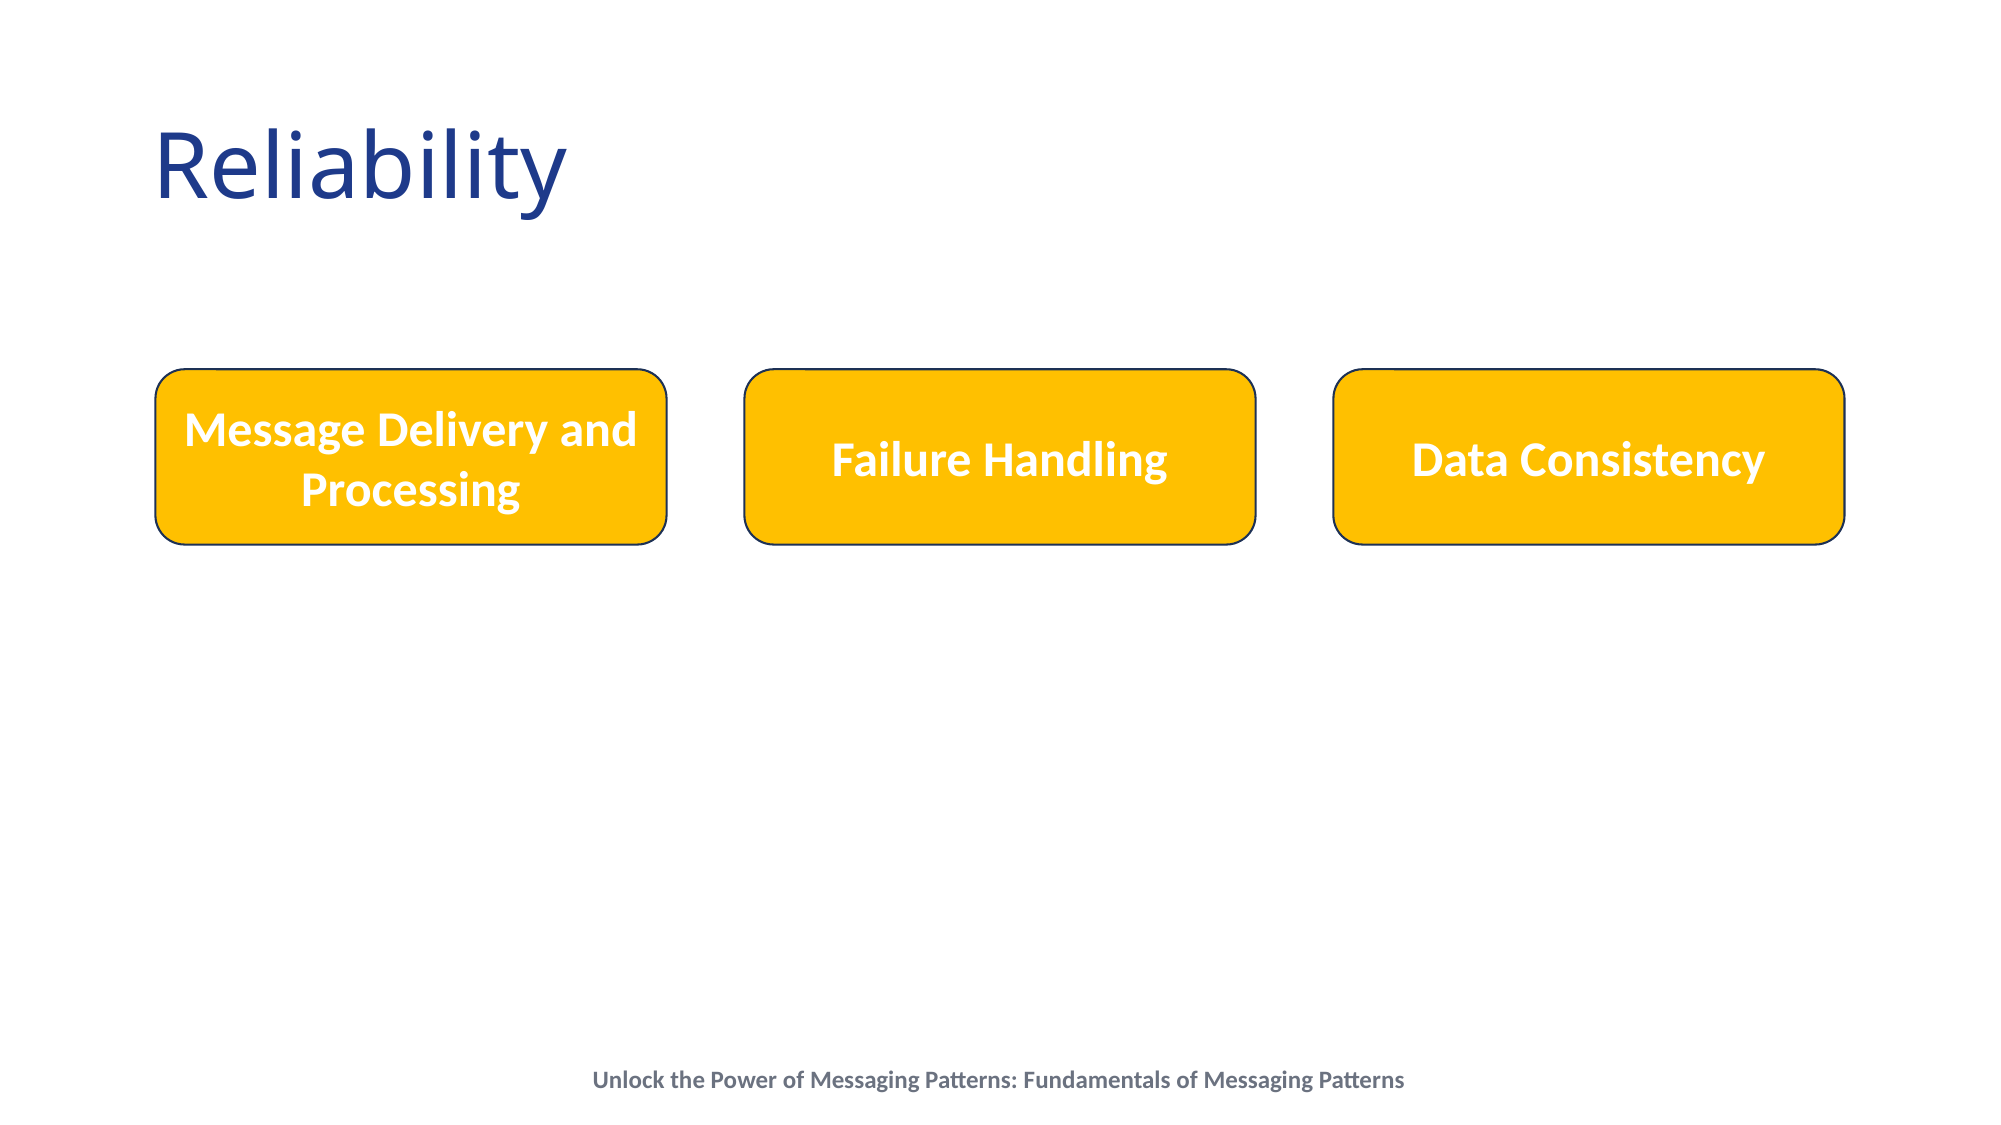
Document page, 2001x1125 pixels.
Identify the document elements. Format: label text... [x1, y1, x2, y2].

title Reliability [137, 59, 1863, 278]
text_box Message Delivery and Processing [154, 368, 668, 546]
text_box Failure Handling [743, 368, 1257, 546]
text_box Data Consistency [1332, 368, 1846, 546]
